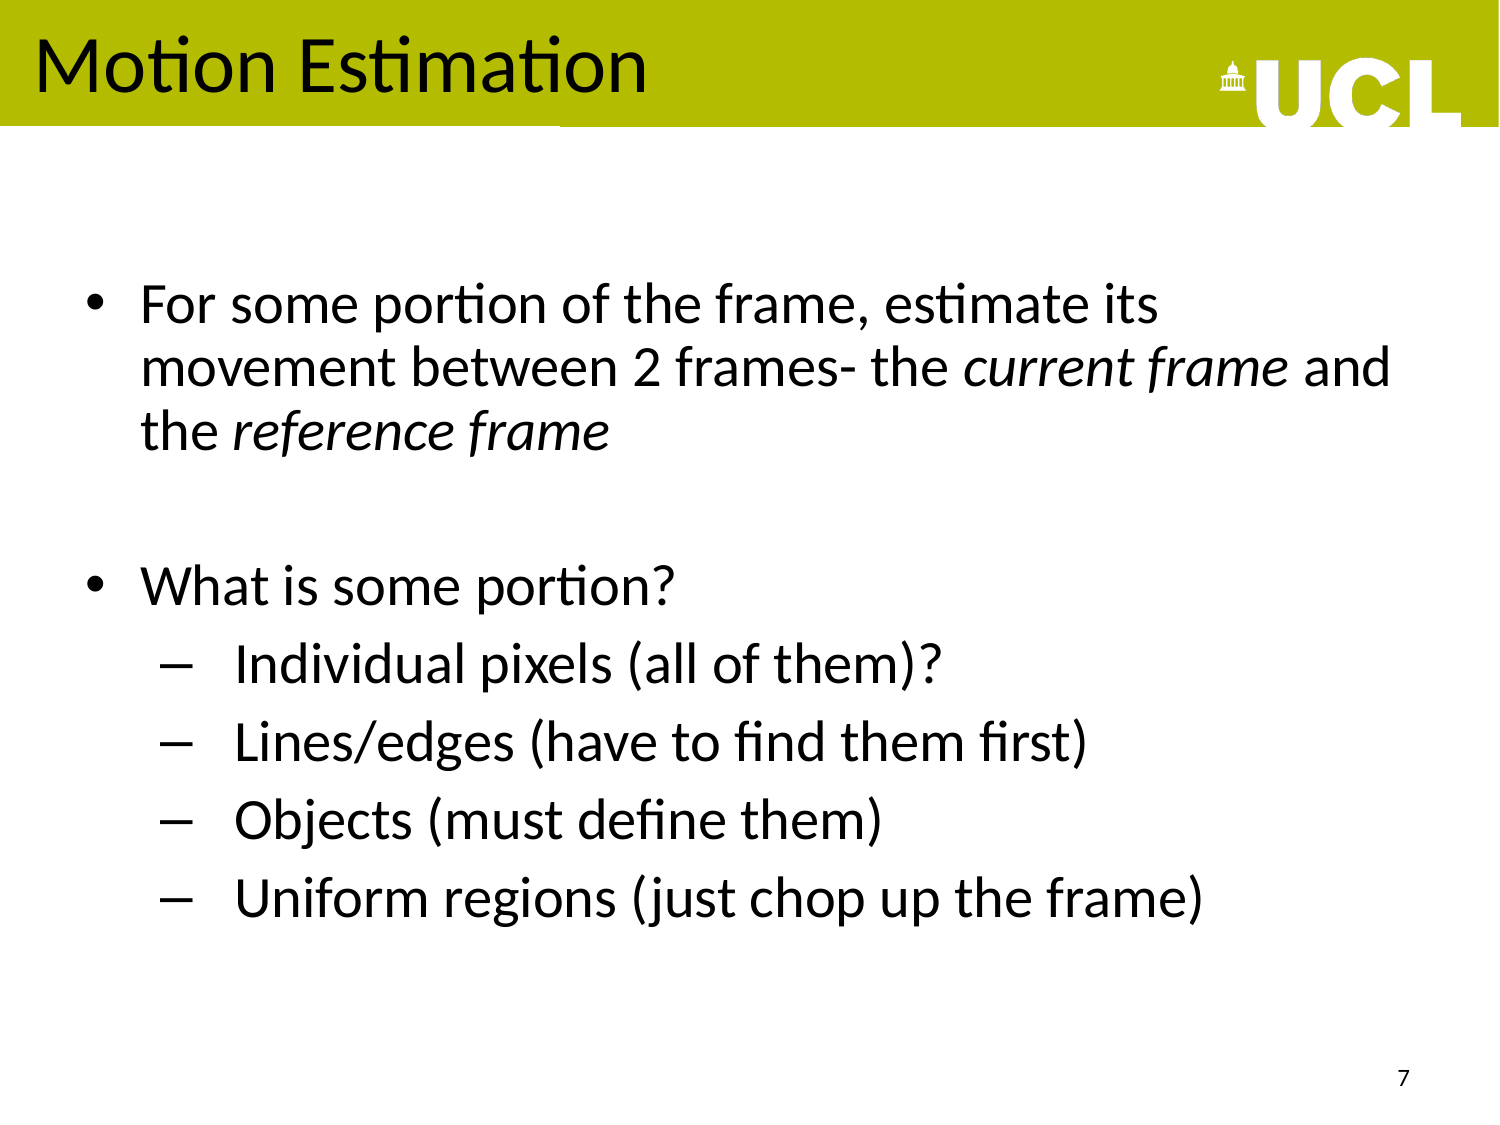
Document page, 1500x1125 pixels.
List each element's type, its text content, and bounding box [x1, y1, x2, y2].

title Motion Estimation [22, 0, 1374, 121]
list For some portion of the frame, estimate its movement between 2 frames- the current frame and the reference frame What is some portion? Individual pixels (all of them)? Lines/edges (have to find them first) Objects (must define them) Uniform regions (just chop up the frame) [74, 261, 1426, 1006]
picture [0, 0, 1499, 127]
slide_number 7 [1074, 1024, 1425, 1100]
